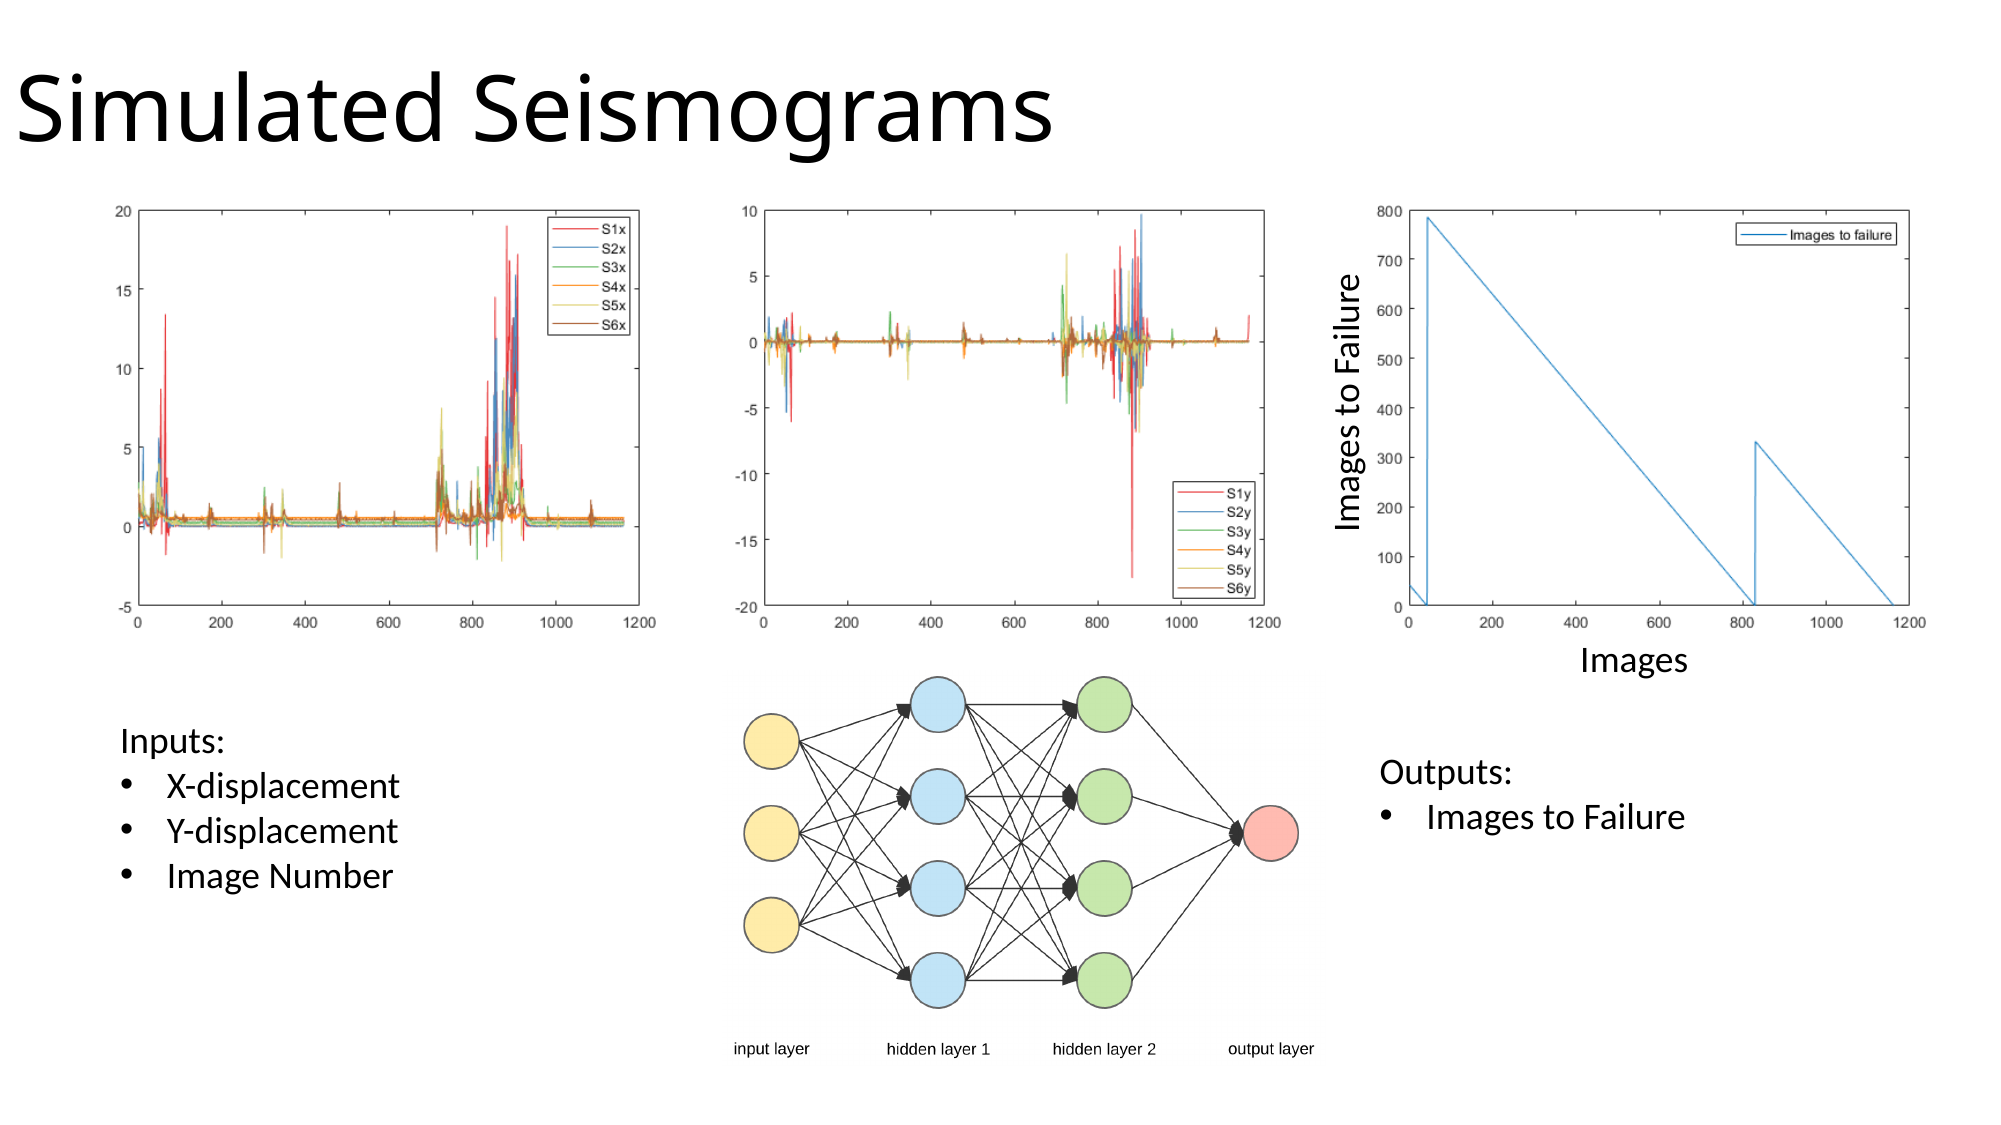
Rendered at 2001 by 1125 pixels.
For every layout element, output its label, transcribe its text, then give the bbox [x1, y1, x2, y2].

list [722, 671, 1326, 1066]
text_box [1314, 174, 1971, 689]
title Simulated Seismograms [0, 3, 1725, 221]
text_box Outputs: Images to Failure [1364, 694, 1822, 935]
text_box Inputs: X-displacement Y-displacement Image Number [105, 708, 681, 904]
picture [54, 174, 1314, 659]
